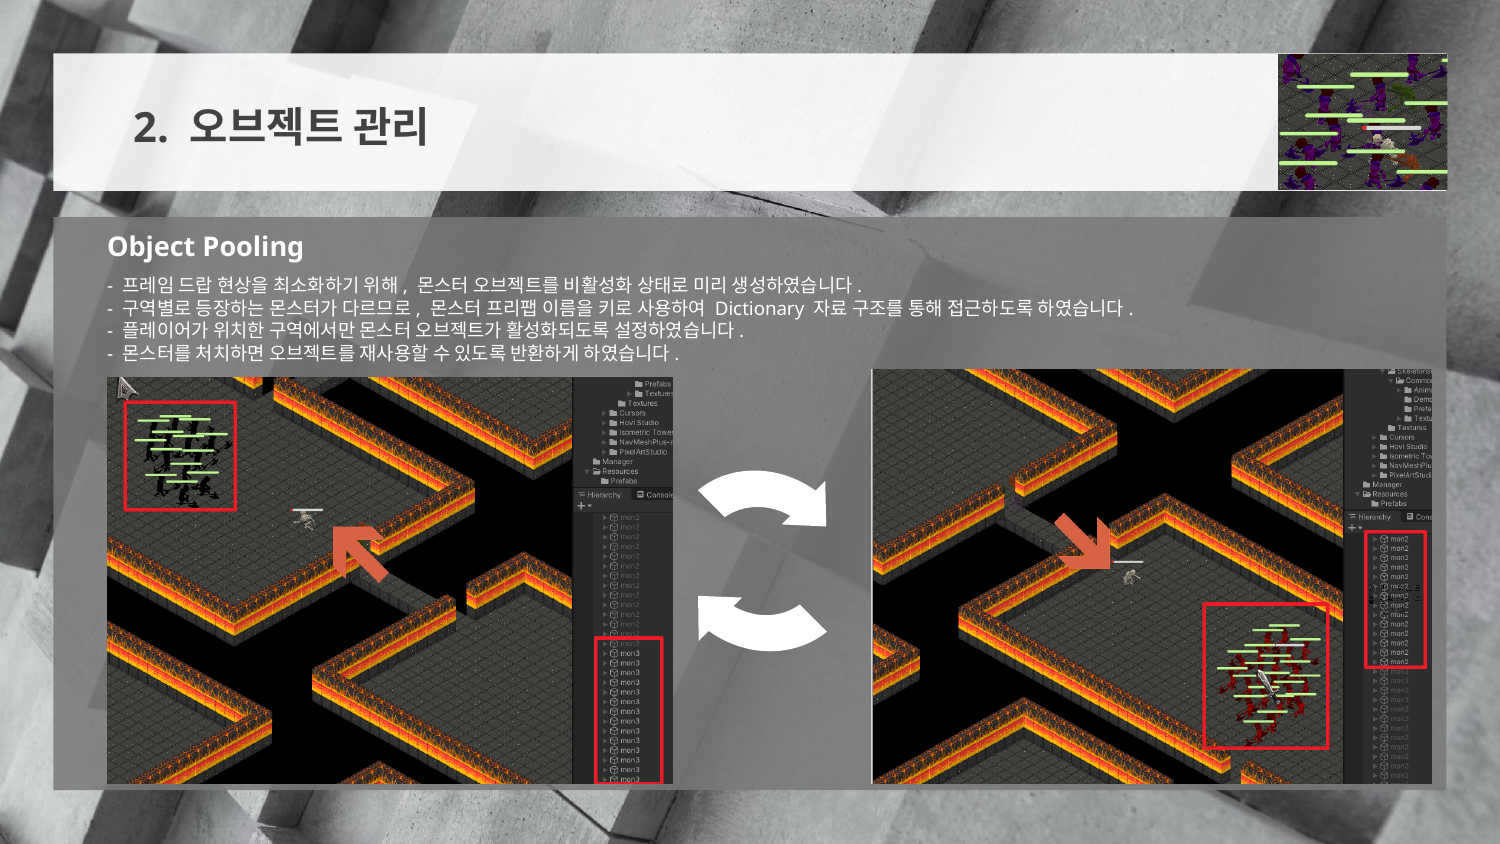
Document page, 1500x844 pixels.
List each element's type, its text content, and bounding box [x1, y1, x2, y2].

picture [0, 0, 1500, 844]
list Object Pooling - 프레임 드랍 현상을 최소화하기 위해, 몬스터 오브젝트를 비활성화 상태로 미리 생성하였습니다. - 구역별로 등장하는 몬스터가 다르므로, 몬스터 프리팹 이름을 키로 사용하여 Dictionary 자료 구조를 통해 접근하도록 하였습니다. - 플레이어가 위치한 구역에서만 몬스터 오브젝트가 활성화되도록 설정하였습니다. - 몬스터를 처치하면 오브젝트를 재사용할 수 있도록 반환하게 하였습니다. [92, 213, 1448, 370]
title 2. 오브젝트 관리 [118, 85, 1272, 180]
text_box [666, 459, 859, 663]
